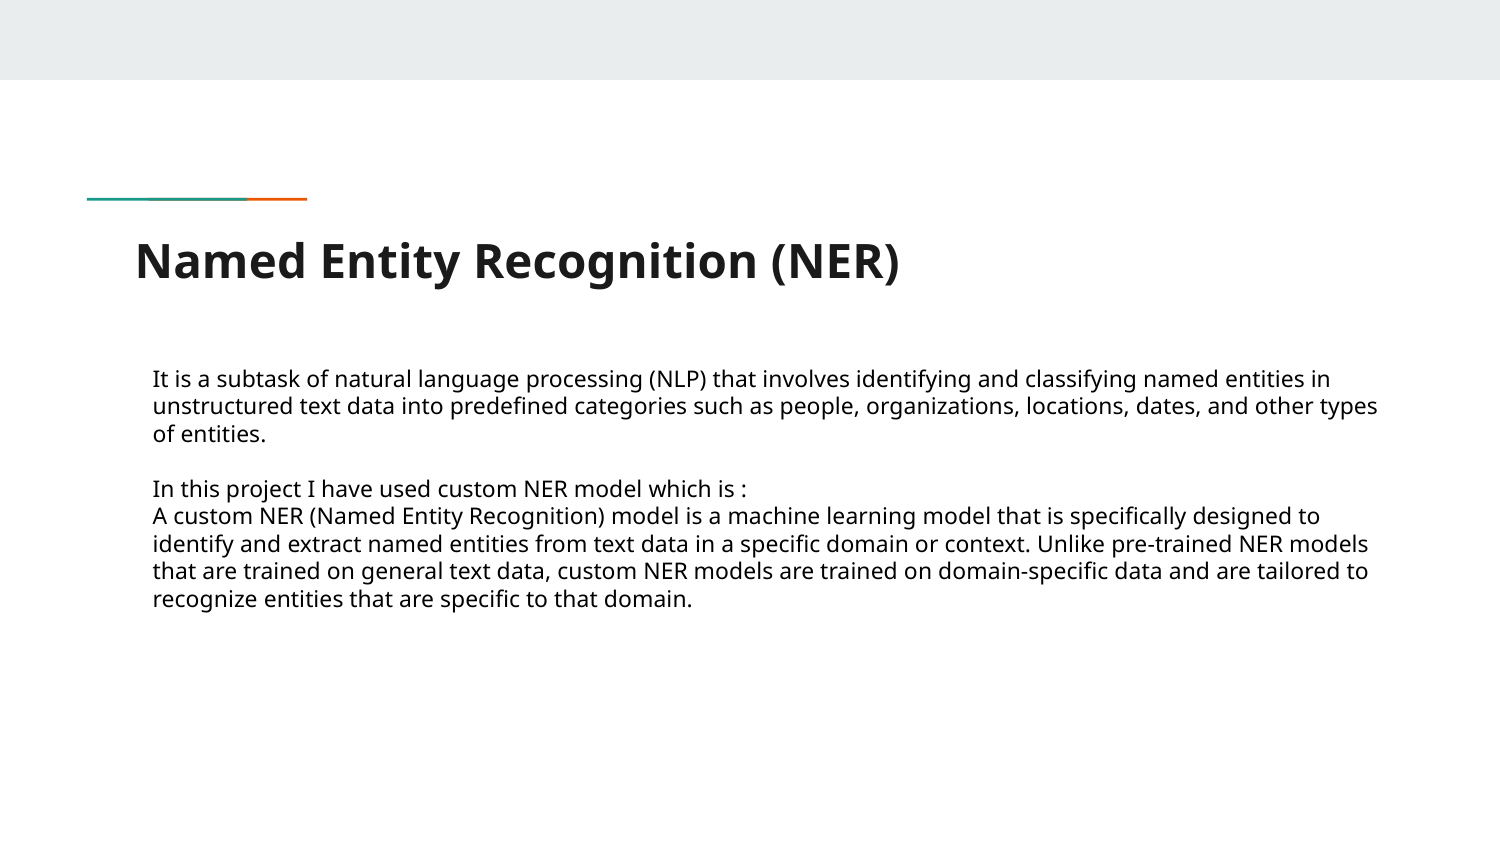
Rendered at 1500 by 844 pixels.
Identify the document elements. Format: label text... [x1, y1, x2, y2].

text_box It is a subtask of natural language processing (NLP) that involves identifying and classifying named entities in unstructured text data into predefined categories such as people, organizations, locations, dates, and other types of entities. In this project I have used custom NER model which is : A custom NER (Named Entity Recognition) model is a machine learning model that is specifically designed to identify and extract named entities from text data in a specific domain or context. Unlike pre-trained NER models that are trained on general text data, custom NER models are trained on domain-specific data and are tailored to recognize entities that are specific to that domain. [137, 349, 1414, 627]
title Named Entity Recognition (NER) [119, 216, 1381, 305]
